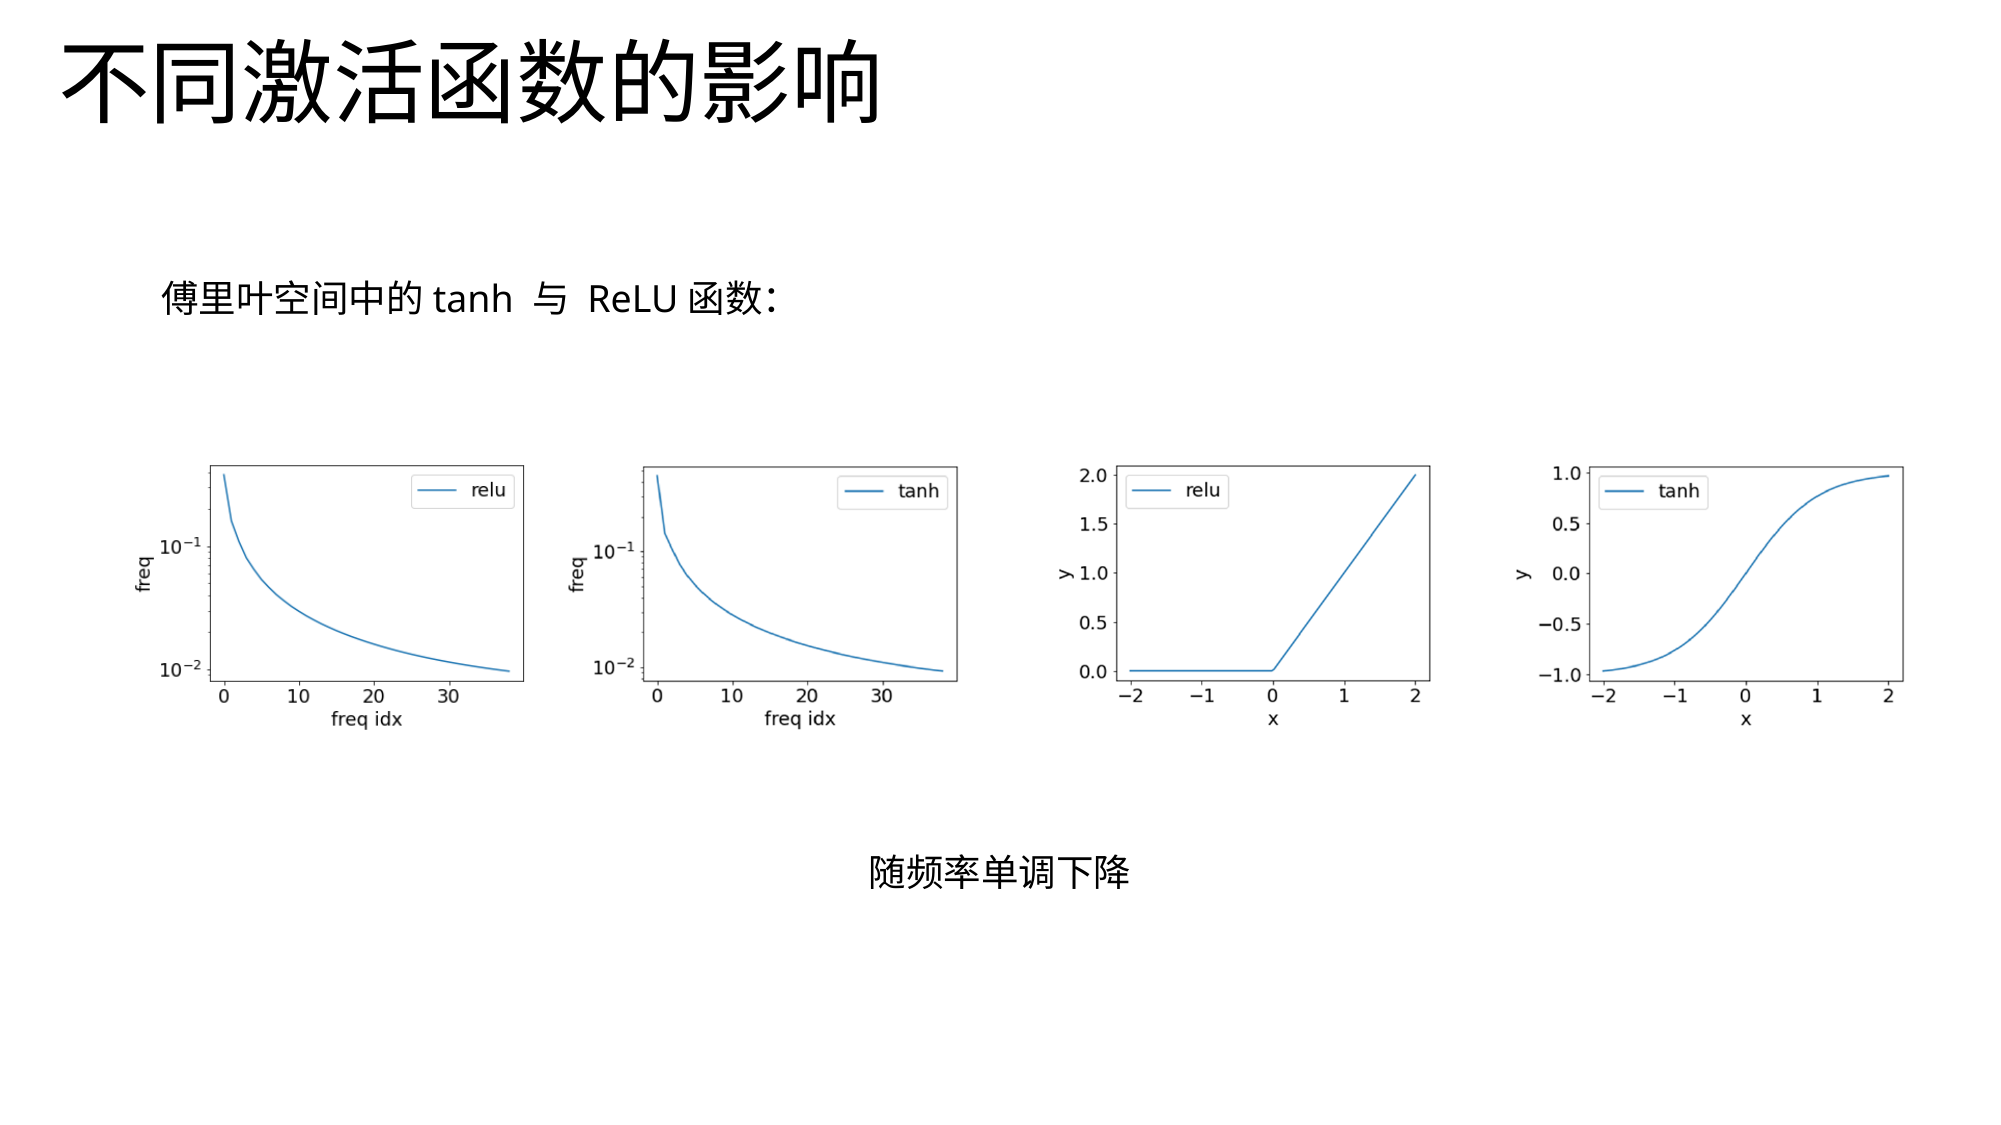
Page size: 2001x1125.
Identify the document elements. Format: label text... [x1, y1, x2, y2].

text_box 随频率单调下降 [853, 841, 1147, 902]
picture [1508, 436, 1956, 735]
text_box 傅里叶空间中的tanh 与 ReLU函数： [146, 267, 1684, 328]
text_box 不同激活函数的影响 [43, 30, 1919, 156]
picture [129, 435, 1010, 735]
picture [1035, 435, 1483, 735]
